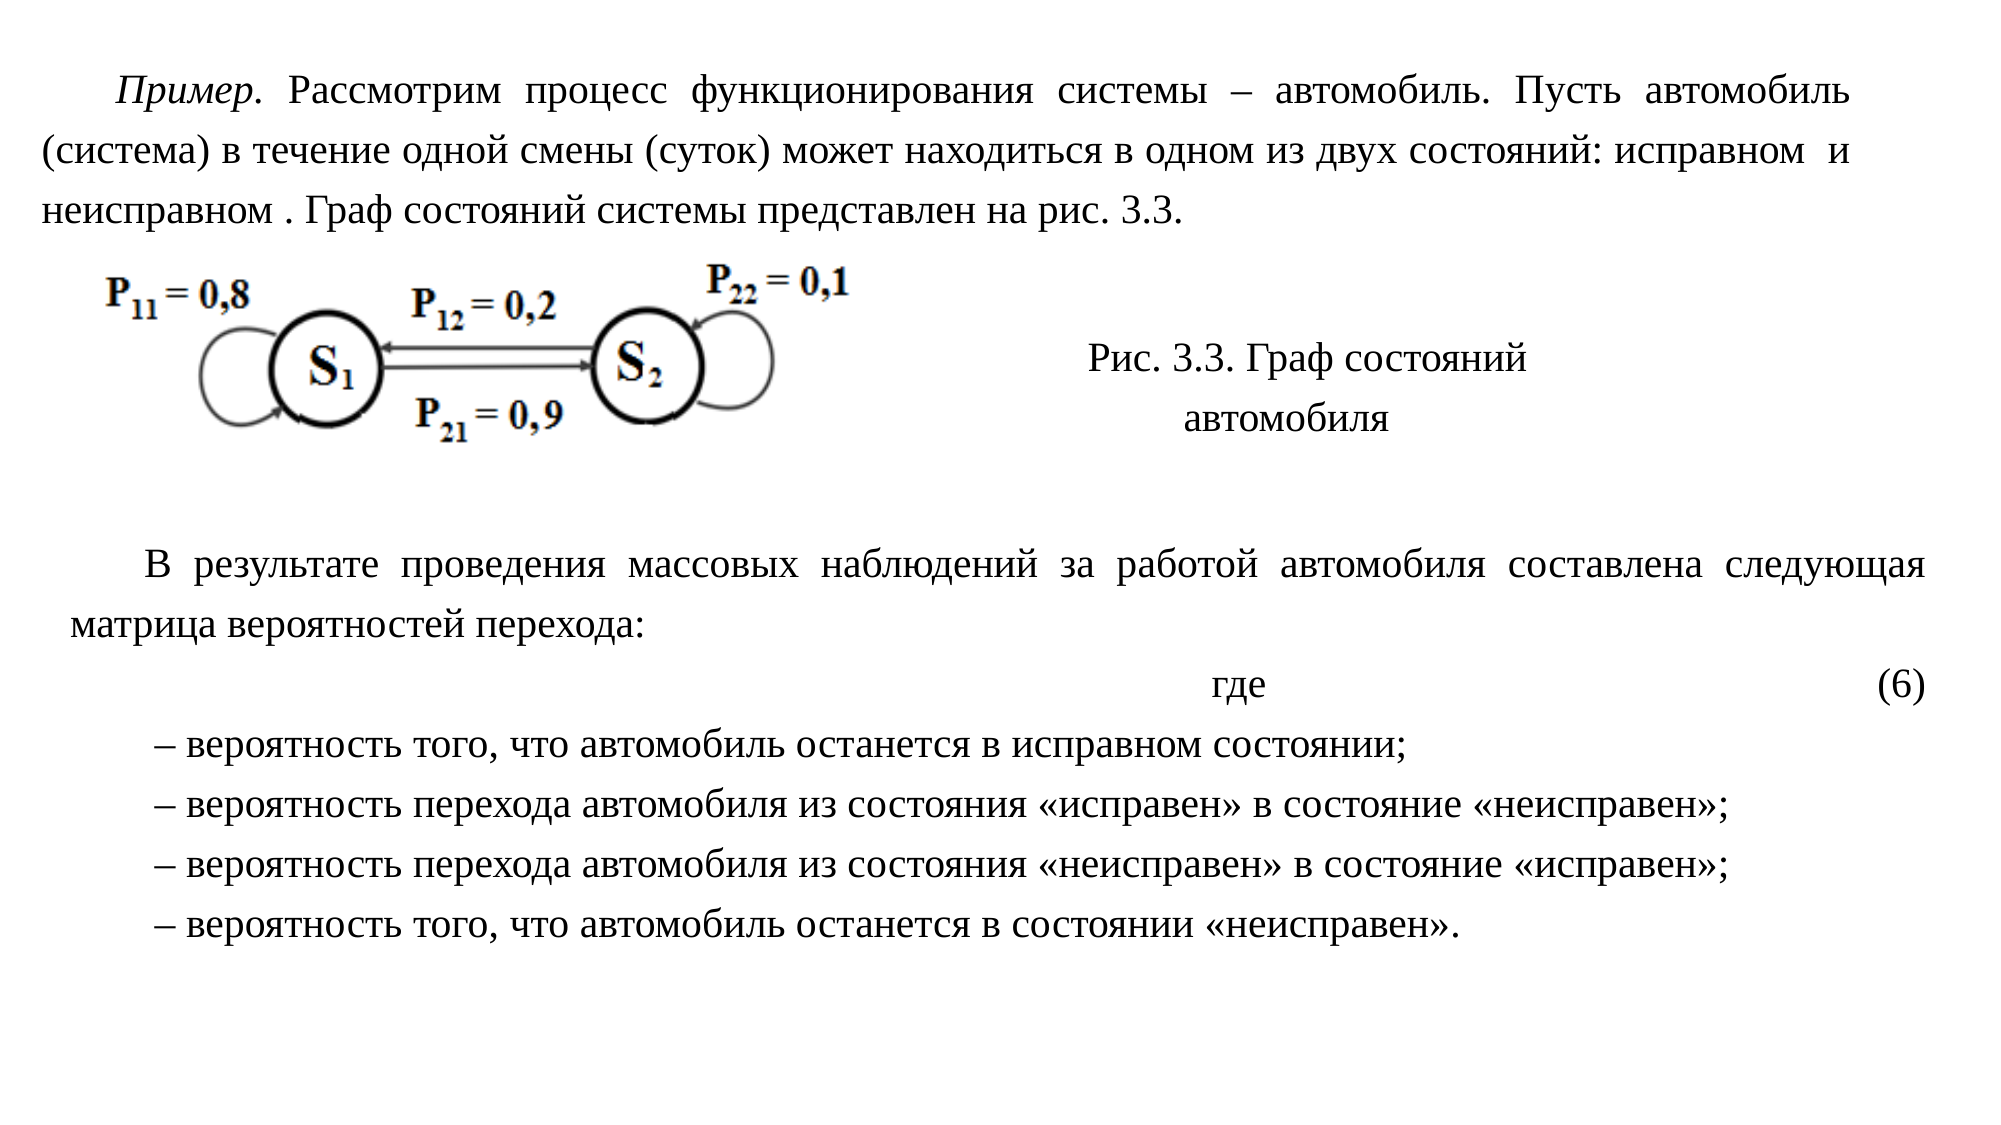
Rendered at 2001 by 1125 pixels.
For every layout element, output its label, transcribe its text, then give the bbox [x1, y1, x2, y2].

picture [100, 254, 864, 447]
text_box Рис. 3.3. Граф состояний автомобиля [943, 312, 1630, 388]
